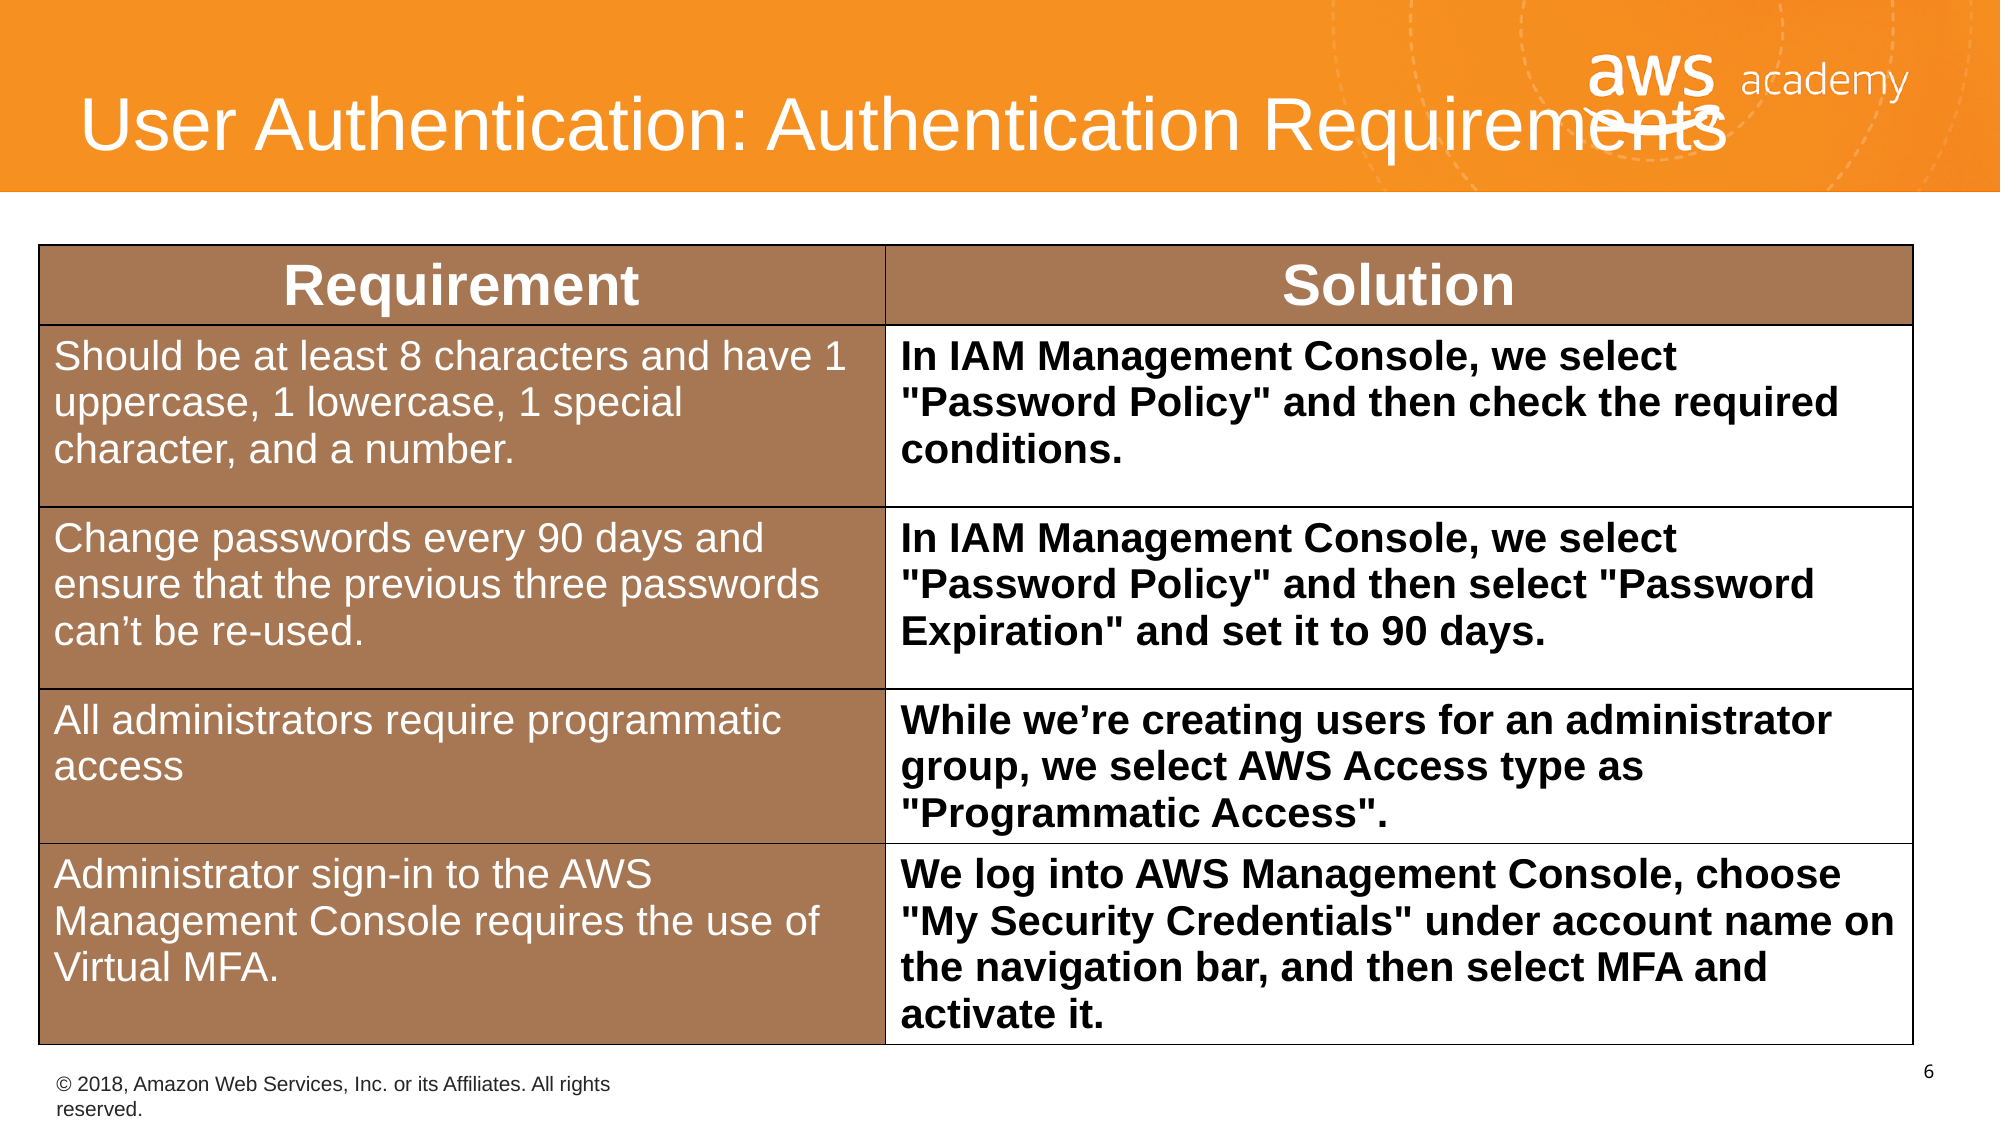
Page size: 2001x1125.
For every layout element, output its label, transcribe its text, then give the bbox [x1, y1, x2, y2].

table_cell We log into AWS Management Console, choose "My Security Credentials" under account name on the navigation bar, and then select MFA and activate it. [886, 844, 1912, 1044]
text_box User Authentication: Authentication Requirements [64, 62, 1888, 191]
table_cell Change passwords every 90 days and ensure that the previous three passwords can’t be re-used. [40, 508, 885, 688]
table_header Solution [886, 246, 1912, 324]
table_cell All administrators require programmatic access [40, 690, 885, 843]
slide_number ‹#› [1499, 1042, 1950, 1103]
table_cell In IAM Management Console, we select "Password Policy" and then select "Password Expiration" and set it to 90 days. [886, 508, 1912, 688]
table_cell Administrator sign-in to the AWS Management Console requires the use of Virtual MFA. [40, 844, 885, 1044]
table_cell Should be at least 8 characters and have 1 uppercase, 1 lowercase, 1 special character, and a number. [40, 326, 885, 506]
picture [0, 0, 2000, 1125]
table_header Requirement [40, 246, 885, 324]
table_cell While we’re creating users for an administrator group, we select AWS Access type as "Programmatic Access". [886, 690, 1912, 843]
table_cell In IAM Management Console, we select "Password Policy" and then check the required conditions. [886, 326, 1912, 506]
